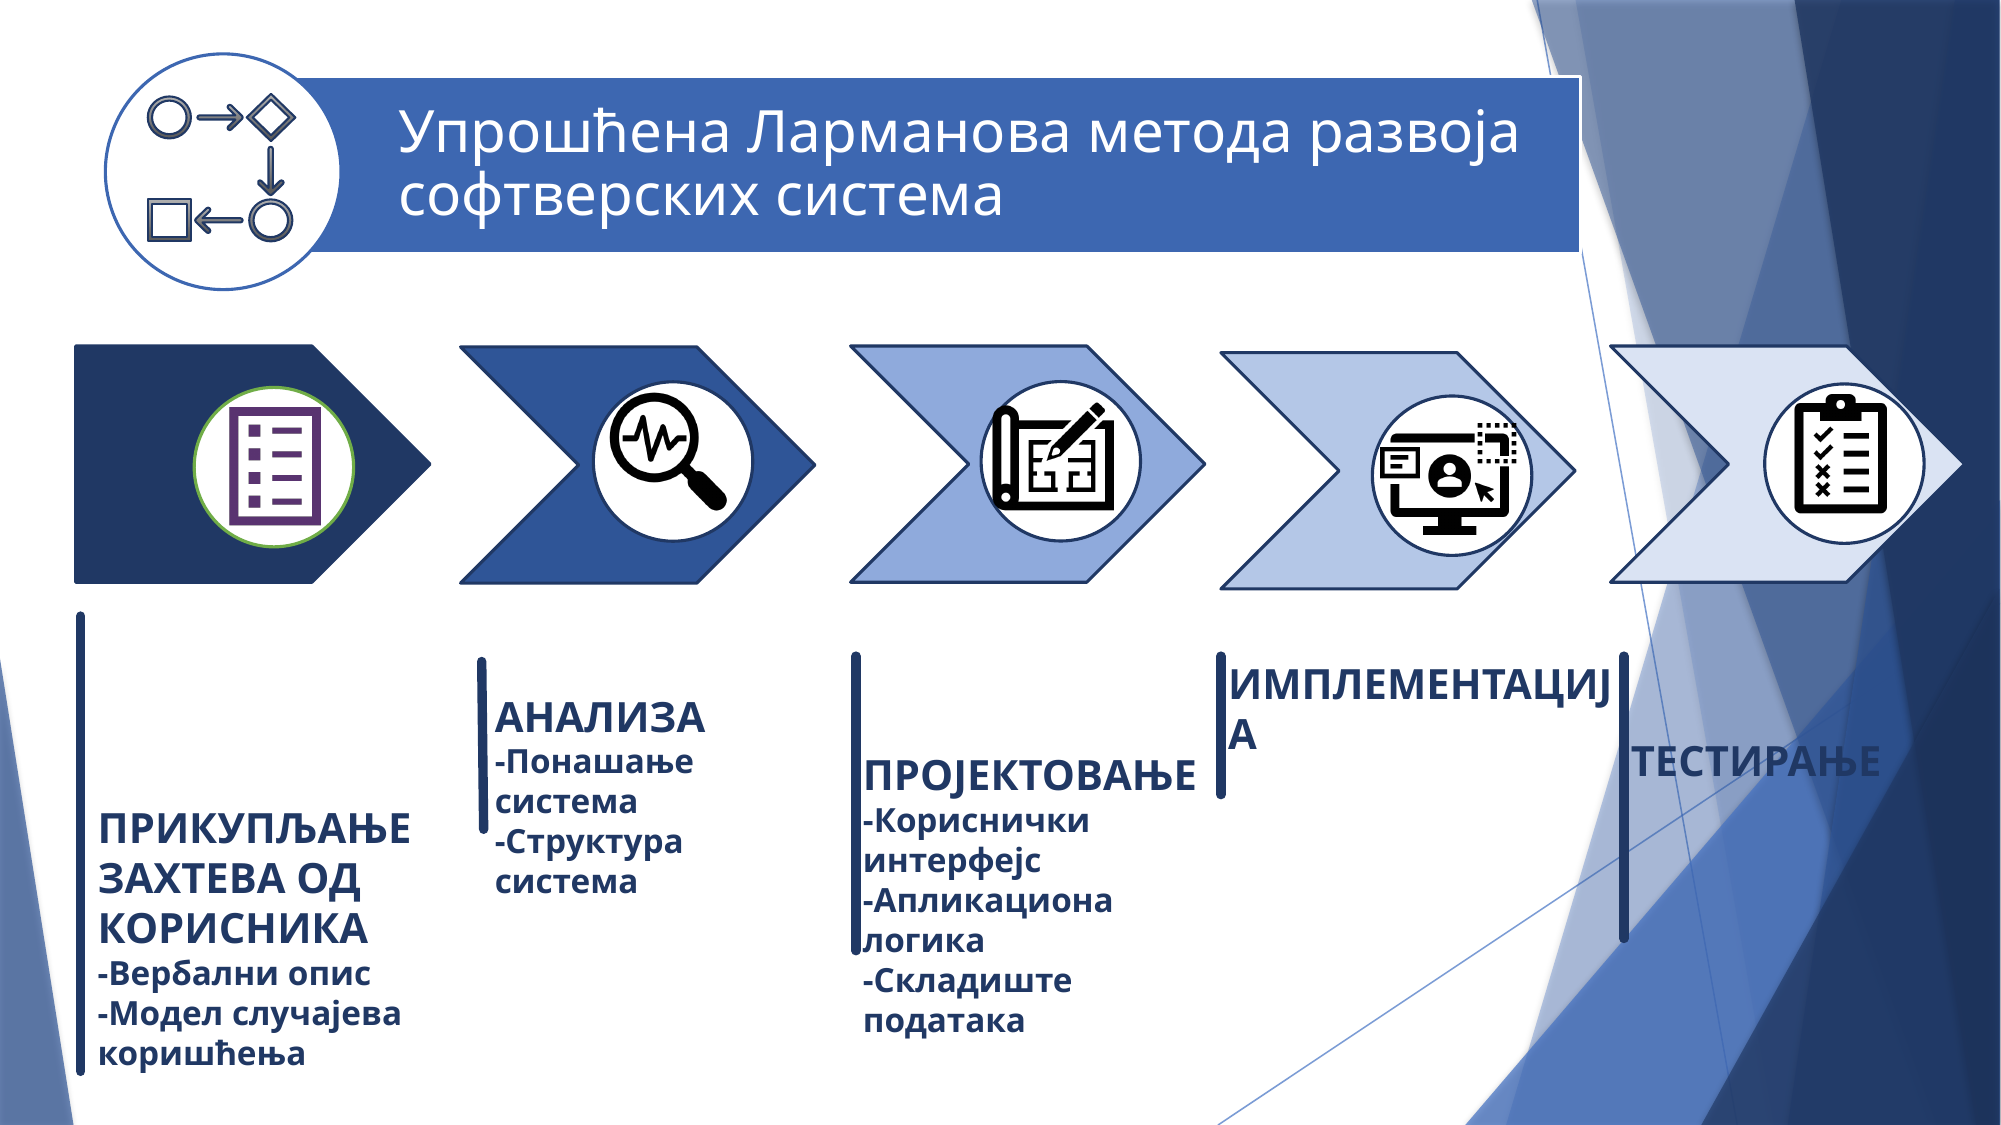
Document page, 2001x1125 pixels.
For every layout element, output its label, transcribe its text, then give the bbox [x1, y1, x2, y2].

text_box [240, 385, 308, 393]
picture [1768, 382, 1912, 526]
picture [597, 380, 741, 523]
text_box [103, 52, 302, 292]
text_box ТЕСТИРАЊЕ [1630, 727, 1992, 793]
text_box [351, 441, 356, 493]
text_box [1917, 414, 1966, 515]
text_box [1404, 394, 1500, 410]
text_box [1129, 417, 1143, 506]
text_box ПРОЈЕКТОВАЊЕ -Кориснички интерфејс -Апликациона логика -Складиште података [848, 741, 1242, 1047]
text_box [632, 532, 714, 543]
text_box [459, 345, 817, 585]
text_box [1524, 437, 1534, 514]
text_box ИМПЛЕМЕНТАЦИЈА [1213, 650, 1636, 766]
picture [981, 385, 1125, 529]
text_box ПРИКУПЉАЊЕ ЗАХТЕВА ОД КОРИСНИКА -Вербални опис -Модел случајева коришћења [82, 794, 459, 1080]
text_box [1609, 344, 1898, 584]
text_box [1524, 417, 1577, 525]
text_box [74, 344, 432, 584]
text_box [481, 660, 485, 830]
text_box [849, 344, 1207, 584]
picture [1376, 410, 1520, 554]
text_box [745, 423, 755, 500]
text_box [1219, 351, 1517, 591]
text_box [281, 75, 1582, 254]
text_box АНАЛИЗА -Понашање система -Структура система [480, 682, 838, 908]
picture [203, 394, 347, 538]
text_box [1917, 427, 1926, 501]
text_box [1803, 534, 1886, 545]
text_box [1033, 538, 1088, 543]
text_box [147, 93, 296, 242]
text_box [1032, 379, 1089, 385]
text_box [192, 438, 198, 497]
